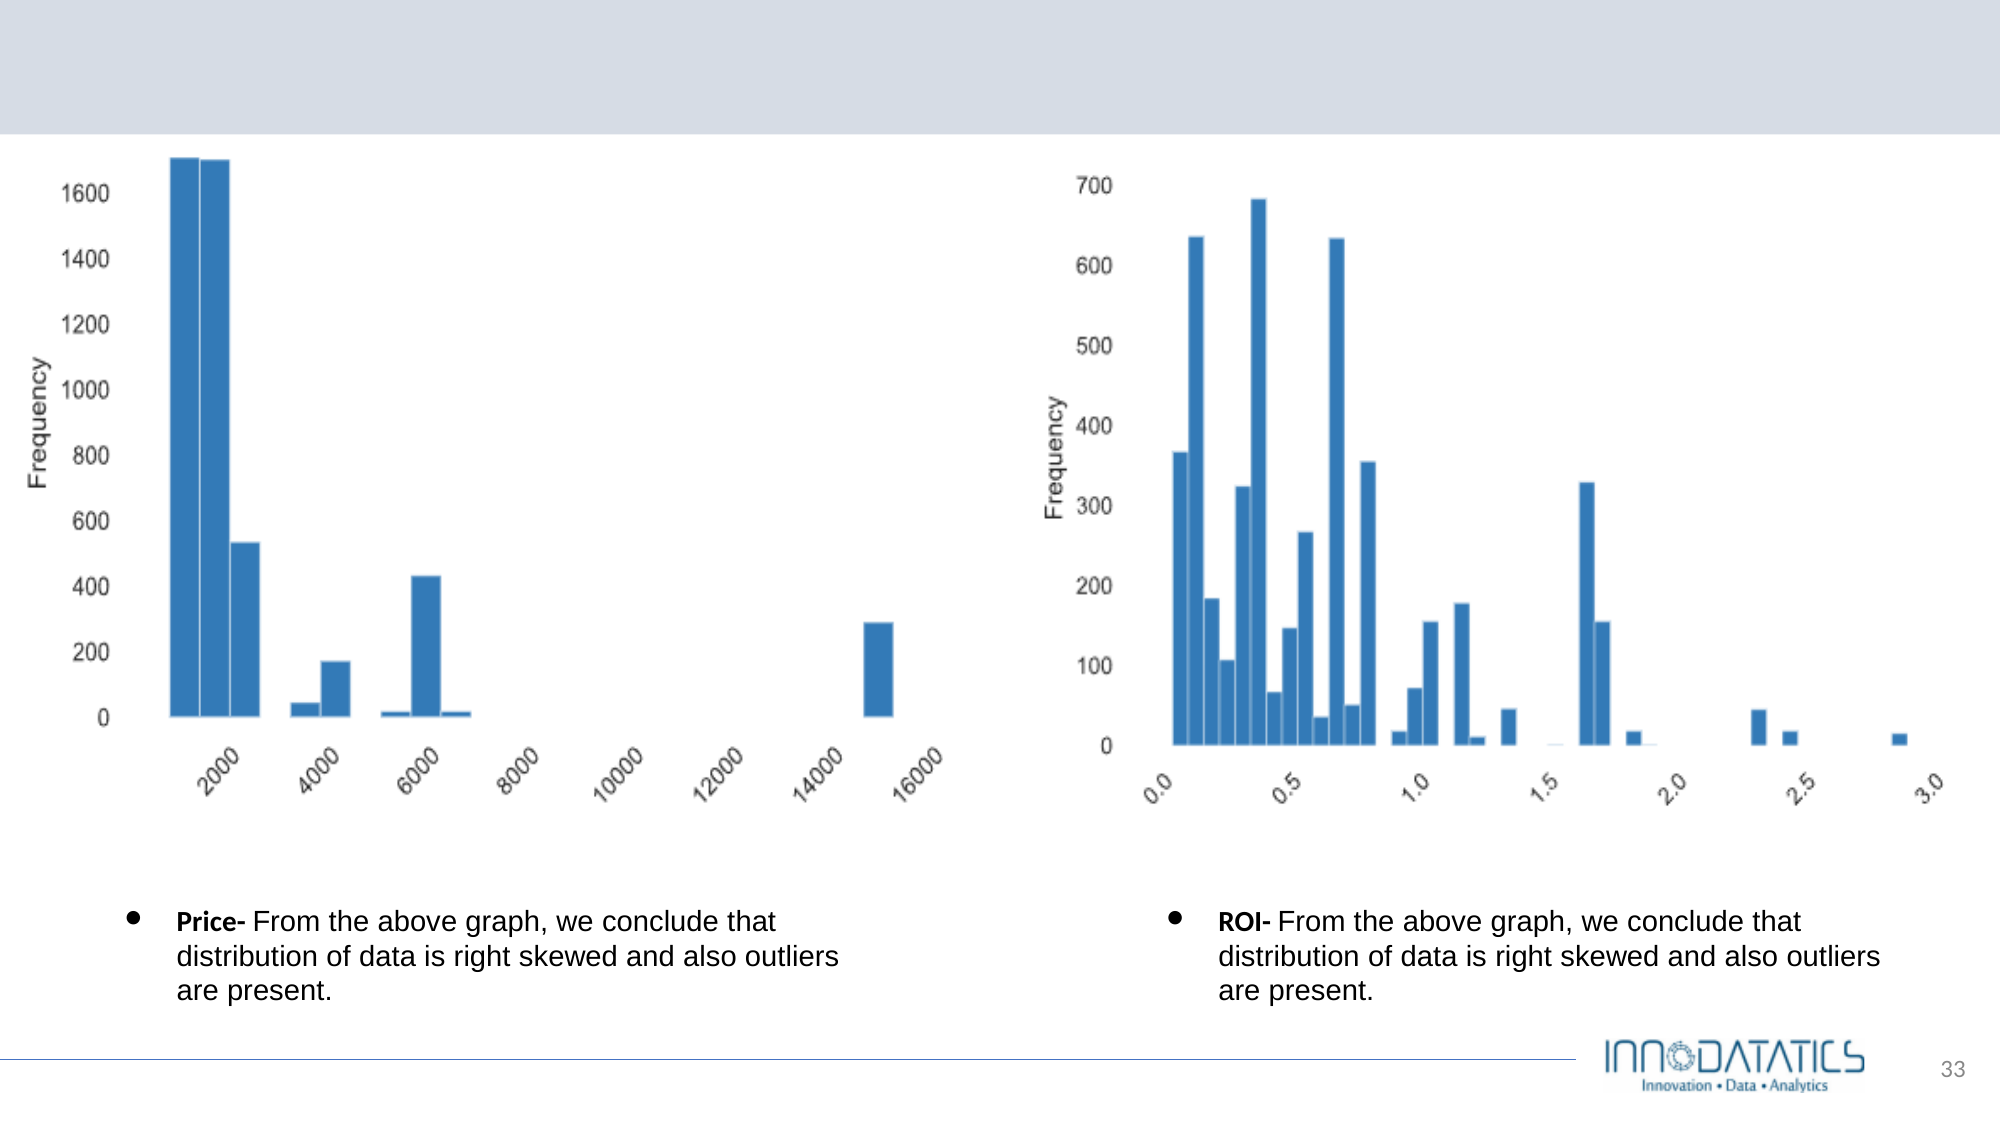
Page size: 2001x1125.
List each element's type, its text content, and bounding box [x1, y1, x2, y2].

text_box ROI- From the above graph, we conclude that distribution of data is right skewed and also outliers are present. [1128, 886, 1929, 1022]
picture [26, 155, 953, 822]
picture [1035, 155, 1963, 822]
slide_number ‹#› [1931, 733, 1974, 1125]
text_box Price- From the above graph, we conclude that distribution of data is right skewed and also outliers are present. [86, 886, 888, 1022]
picture [1603, 1038, 1865, 1093]
